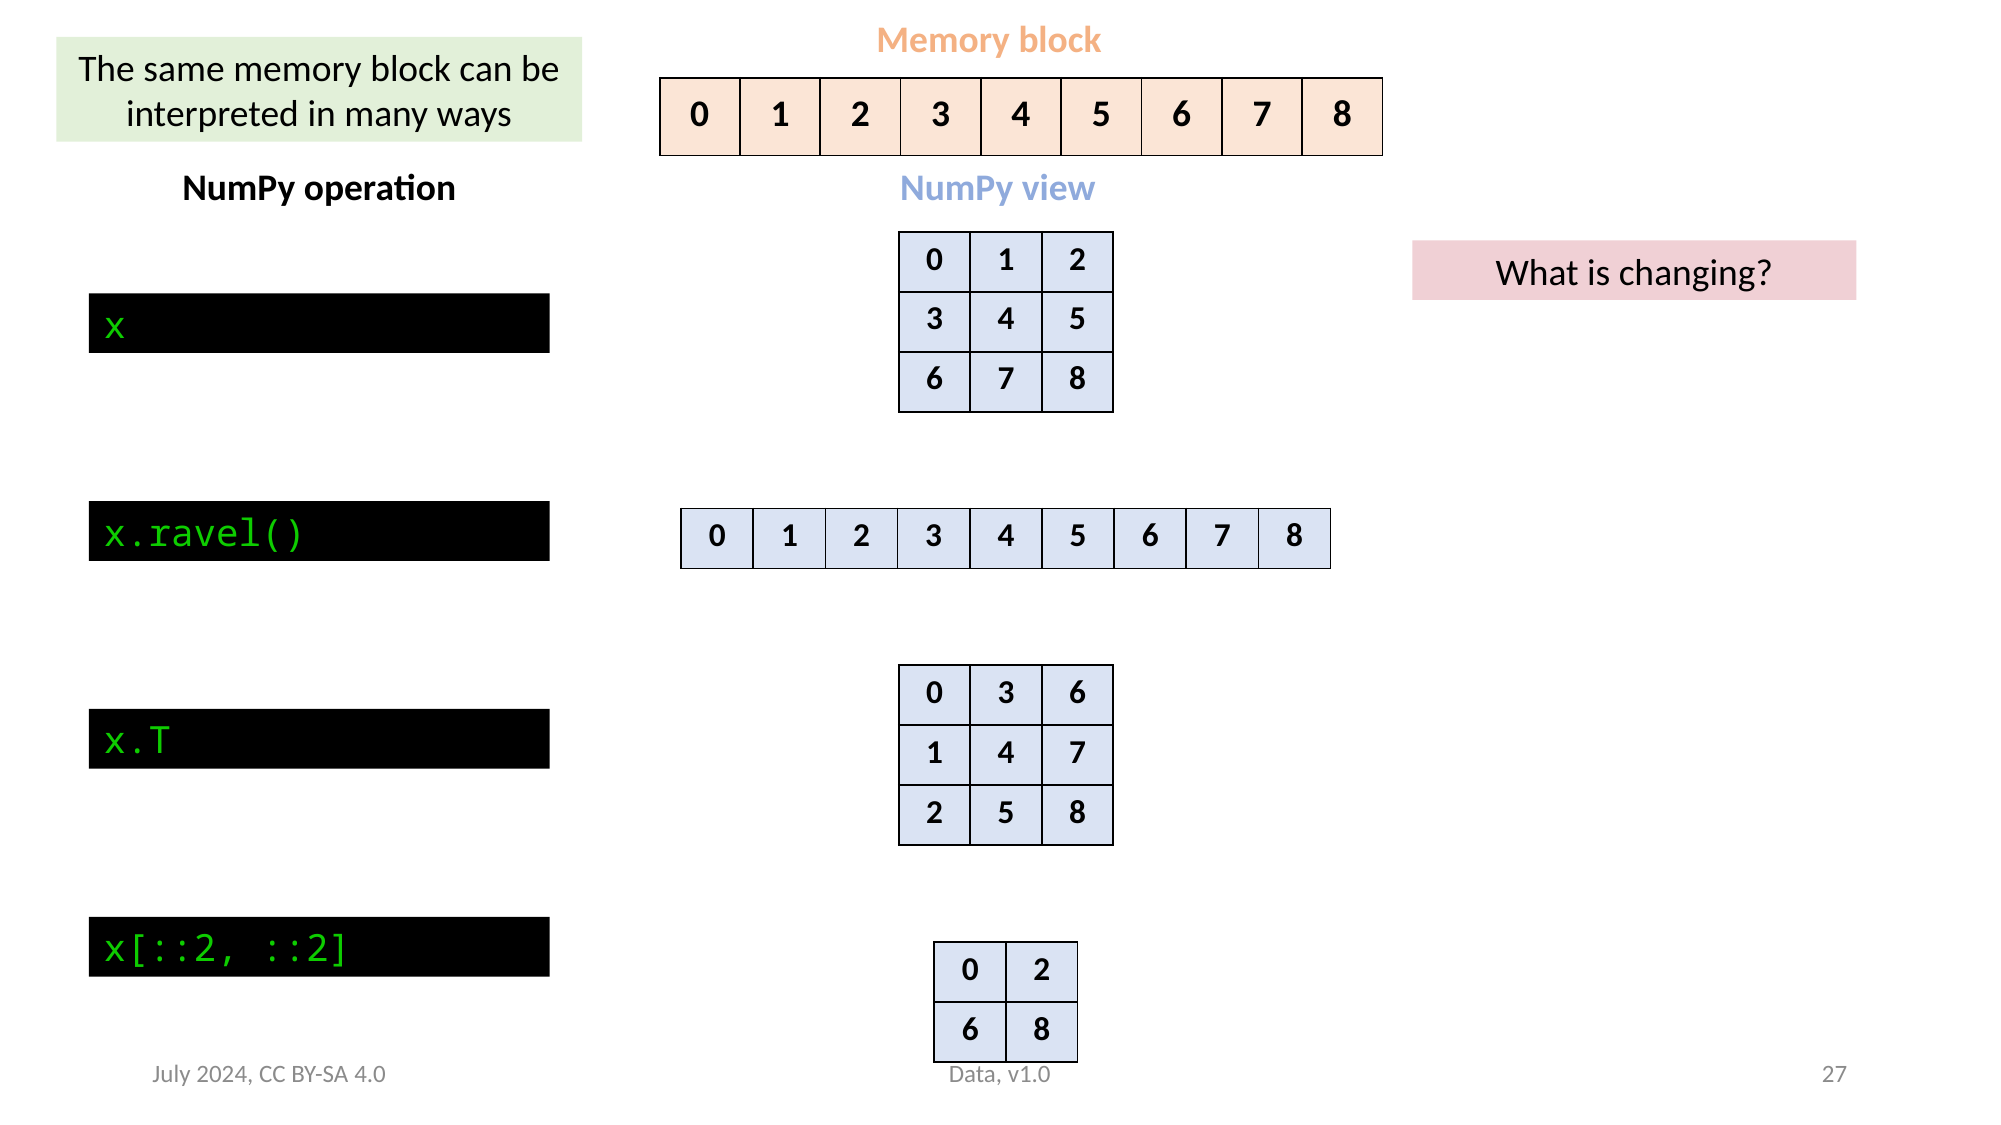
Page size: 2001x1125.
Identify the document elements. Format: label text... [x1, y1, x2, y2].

table_cell 3 [900, 293, 969, 351]
table_header 4 [982, 79, 1060, 155]
table_header 7 [1223, 79, 1301, 155]
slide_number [137, 1042, 588, 1103]
slide_number 27 [1412, 1042, 1863, 1103]
table_header 0 [900, 233, 969, 291]
footer Data, v1.0 [662, 1042, 1338, 1103]
table_cell 8 [1043, 353, 1112, 411]
text_box Memory block [861, 7, 1181, 67]
table_header 6 [1115, 509, 1185, 568]
text_box NumPy view [838, 156, 1158, 216]
table_header 0 [900, 666, 969, 724]
table_cell 7 [971, 353, 1041, 411]
text_box x[::2, ::2] [88, 916, 550, 977]
table_header 1 [971, 233, 1041, 291]
table_header 2 [826, 509, 897, 568]
table_header 2 [1007, 943, 1077, 1001]
table_cell 6 [900, 353, 969, 411]
table_header 0 [661, 79, 739, 155]
text_box x.T [88, 708, 550, 769]
table_header 3 [971, 666, 1041, 724]
table_cell 2 [900, 786, 969, 844]
table_header 3 [901, 79, 980, 155]
table_header 3 [898, 509, 969, 568]
table_cell 6 [935, 1003, 1005, 1061]
text_box x [88, 293, 550, 353]
table_header 5 [1062, 79, 1141, 155]
table_header 8 [1259, 509, 1330, 568]
table_cell 1 [900, 726, 969, 784]
table_header 7 [1187, 509, 1258, 568]
text_box NumPy operation [159, 155, 479, 216]
table_cell 5 [971, 786, 1041, 844]
table_header 8 [1303, 79, 1382, 155]
table_header 1 [754, 509, 825, 568]
table_header 4 [971, 509, 1041, 568]
table_cell 4 [971, 293, 1041, 351]
table_header 6 [1043, 666, 1112, 724]
table_cell 5 [1043, 293, 1112, 351]
table_header 6 [1142, 79, 1221, 155]
table_cell 8 [1007, 1003, 1077, 1061]
text_box x.ravel() [88, 501, 550, 561]
table_header 5 [1043, 509, 1113, 568]
table_header 0 [935, 943, 1005, 1001]
table_header 0 [682, 509, 752, 568]
table_header 1 [741, 79, 819, 155]
table_cell 8 [1043, 786, 1112, 844]
text_box What is changing? [1412, 240, 1857, 300]
table_header 2 [1043, 233, 1112, 291]
table_header 2 [821, 79, 900, 155]
text_box The same memory block can be interpreted in many ways [56, 36, 583, 142]
table_cell 7 [1043, 726, 1112, 784]
table_cell 4 [971, 726, 1041, 784]
